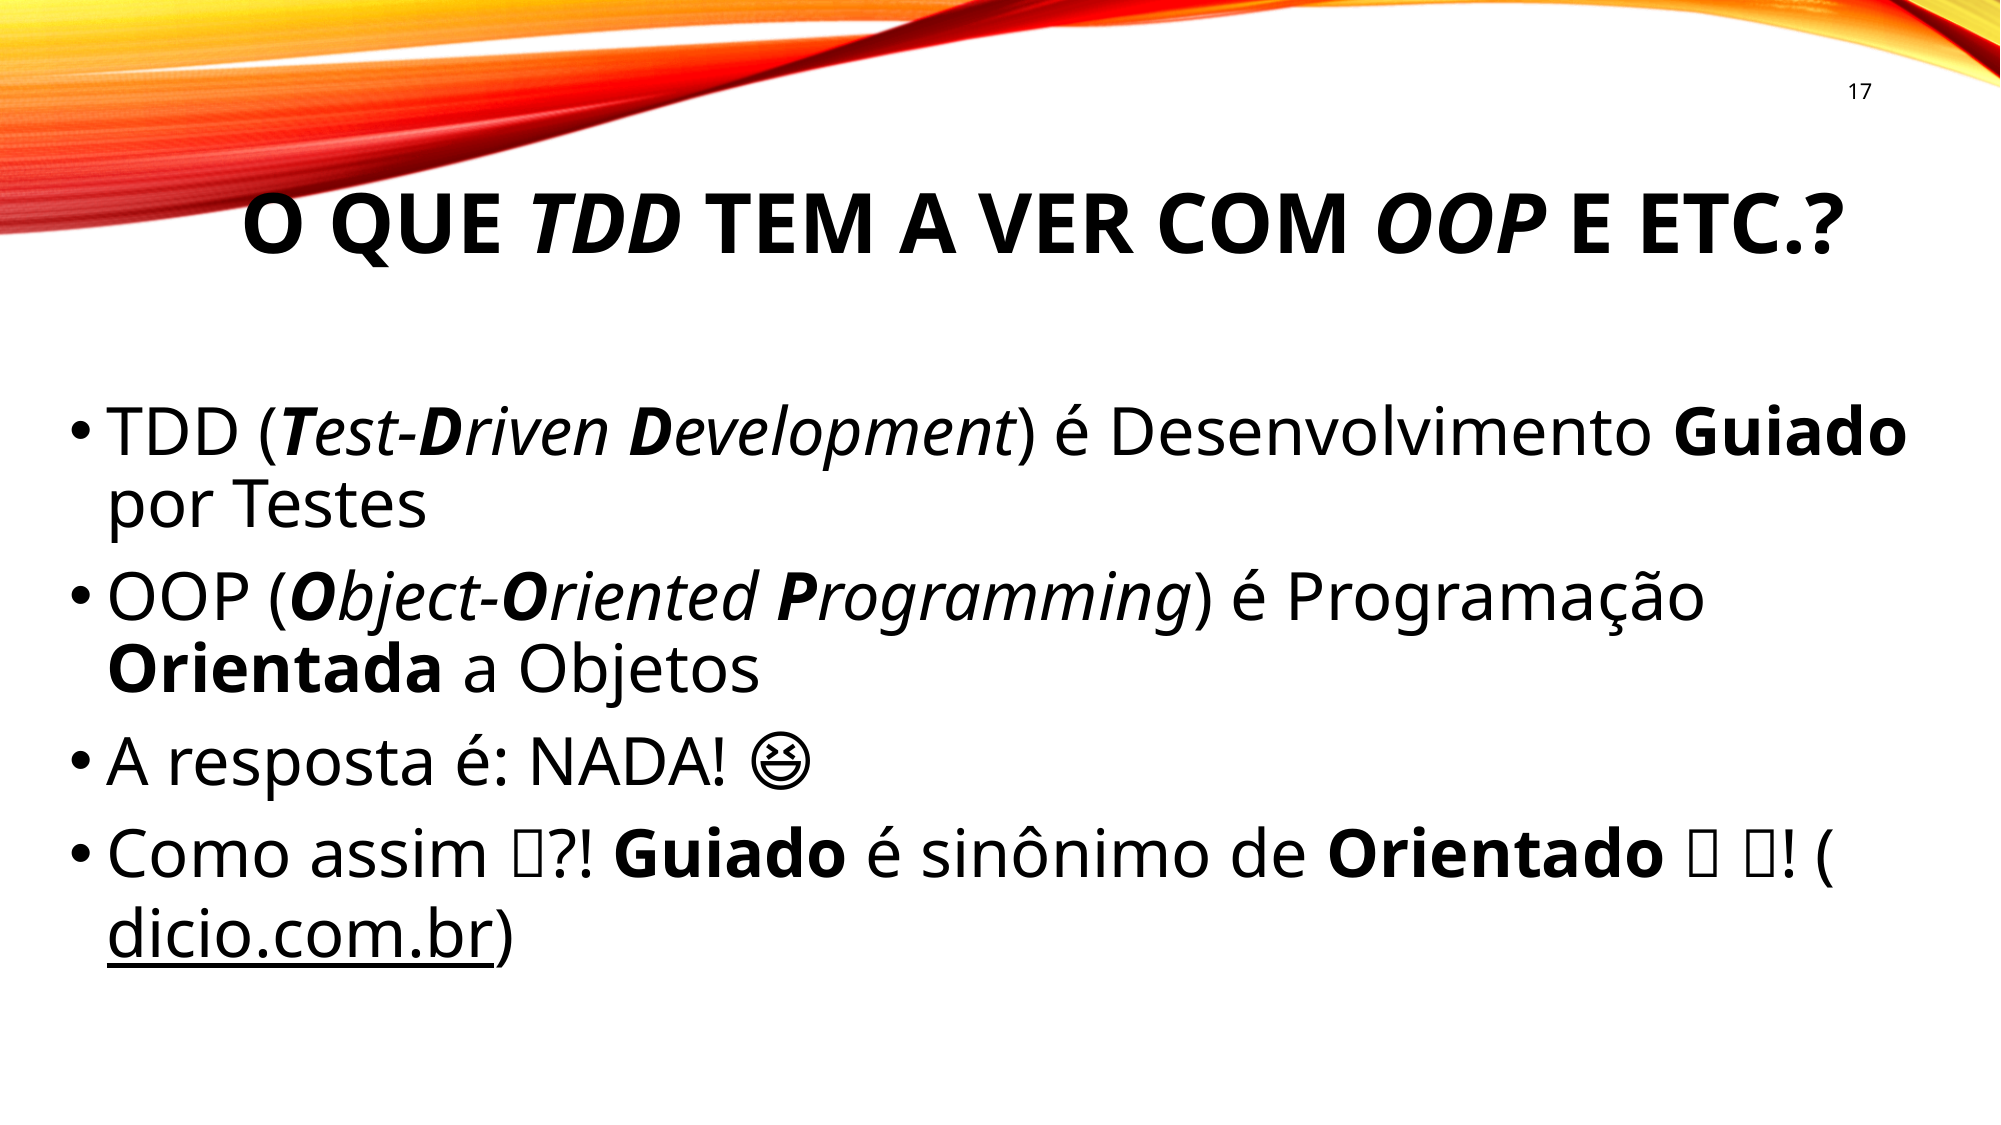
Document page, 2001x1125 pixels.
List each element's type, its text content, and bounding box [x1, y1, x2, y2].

title o que tdd tem a ver com OOP e etc.? [199, 102, 1888, 350]
slide_number 17 [1437, 62, 1888, 123]
list TDD (Test-Driven Development) é Desenvolvimento Guiado por Testes OOP (Object-Oriented Programming) é Programação Orientada a Objetos A resposta é: NADA! 😆 Como assim 🤔?! Guiado é sinônimo de Orientado 🤓 📖! (dicio.com.br) [54, 389, 1963, 1010]
picture [0, 0, 2000, 237]
